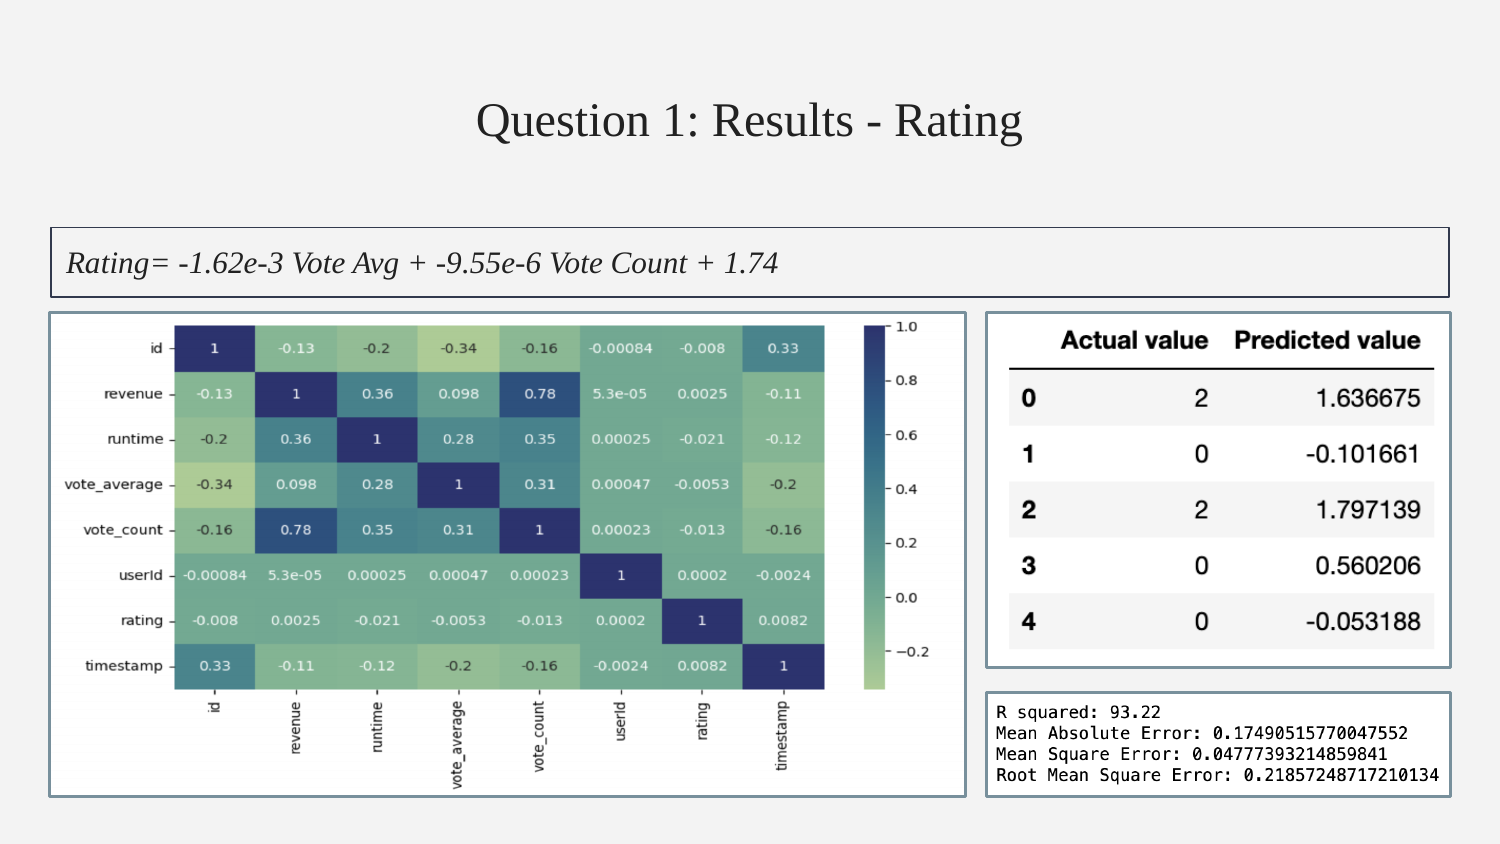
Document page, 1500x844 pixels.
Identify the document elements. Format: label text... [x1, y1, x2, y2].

picture [987, 314, 1450, 666]
picture [50, 314, 965, 796]
text_box Rating= -1.62e-3 Vote Avg + -9.55e-6 Vote Count + 1.74 [51, 227, 1449, 297]
picture [987, 693, 1450, 796]
title Question 1: Results - Rating [51, 72, 1449, 167]
